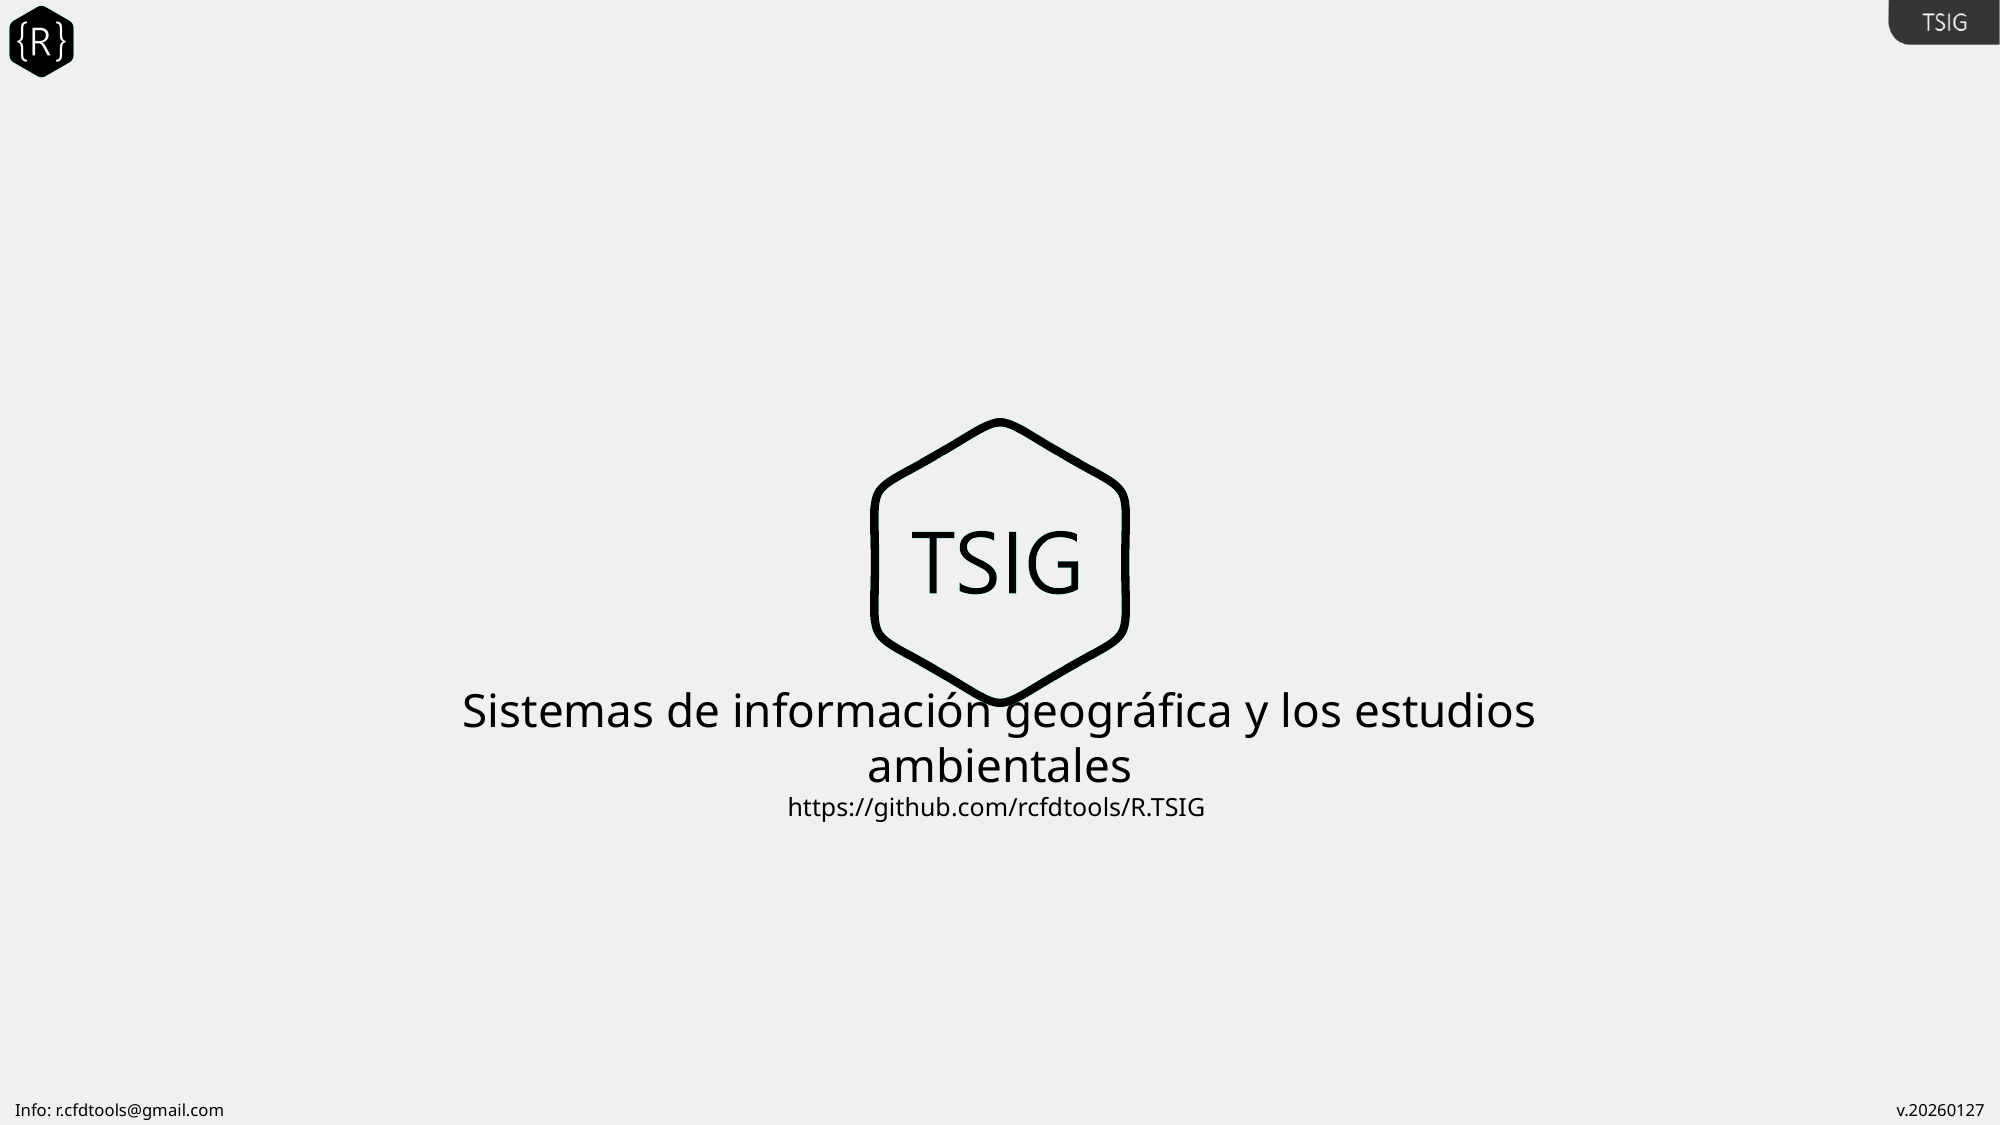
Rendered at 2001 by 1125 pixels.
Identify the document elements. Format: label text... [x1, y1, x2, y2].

picture [1888, 0, 2000, 46]
text_box v.20260127 [1249, 1093, 2000, 1125]
text_box Sistemas de información geográfica y los estudios ambientales https://github.com/rcfdtools/R.TSIG [356, 680, 1644, 823]
picture [870, 418, 1130, 707]
picture [4, 4, 79, 79]
text_box Info: r.cfdtools@gmail.com [0, 1093, 750, 1125]
